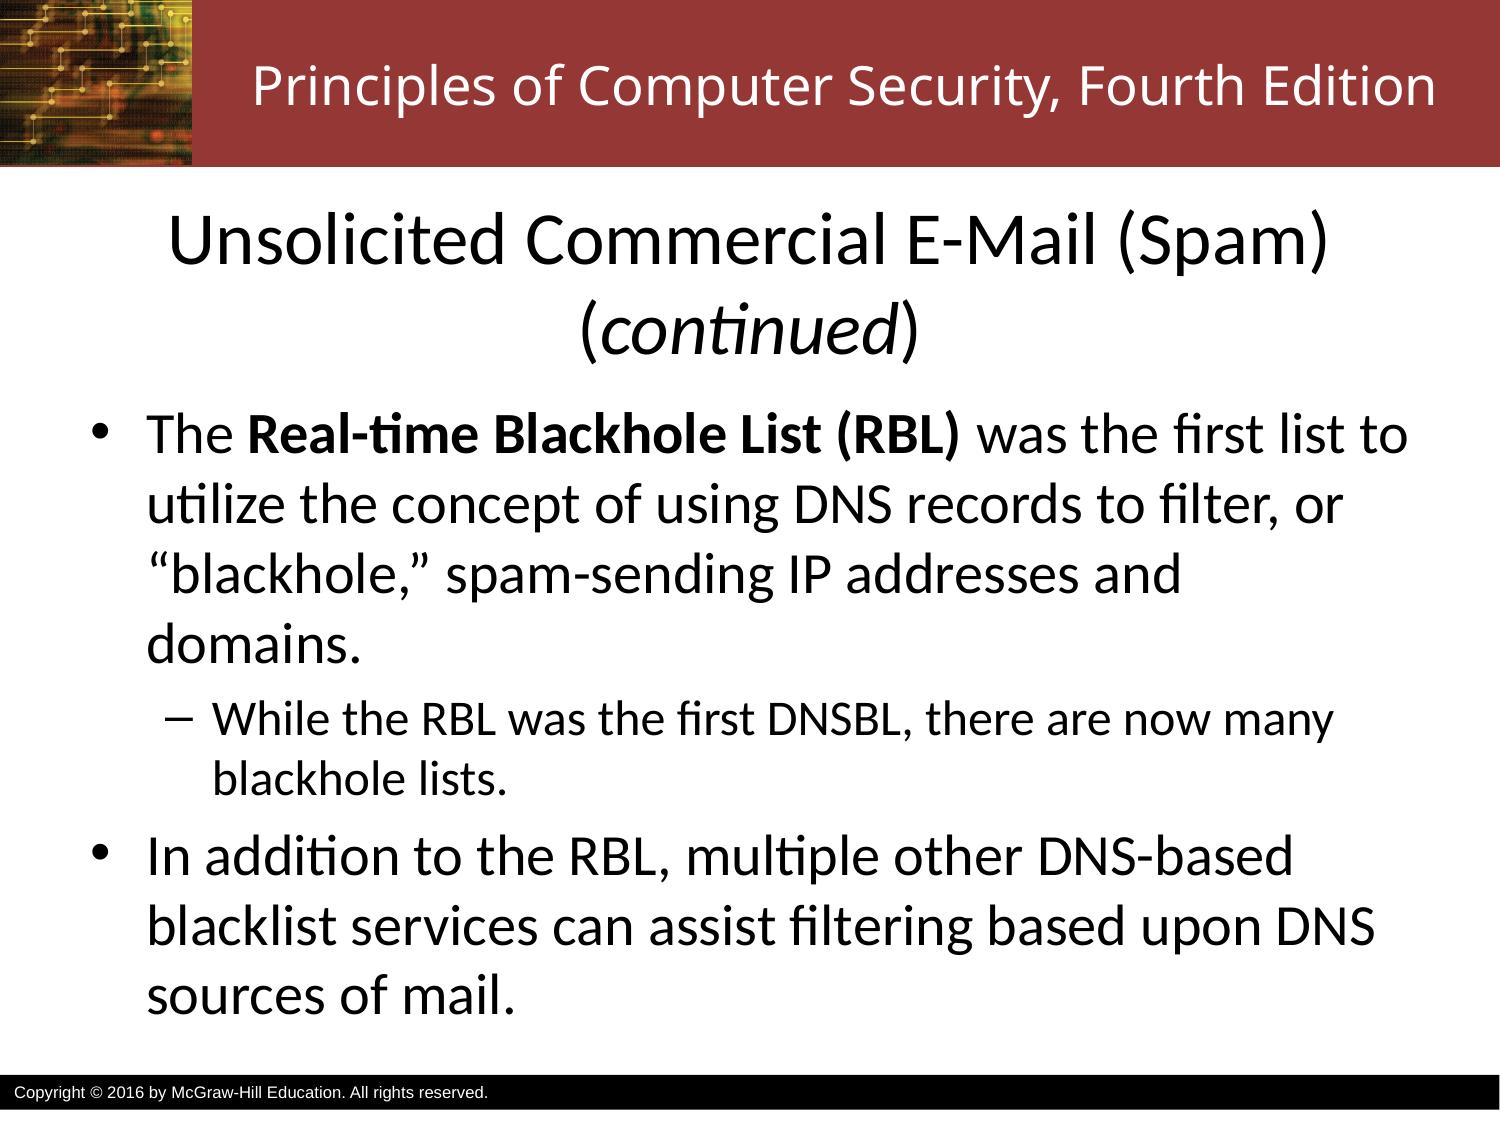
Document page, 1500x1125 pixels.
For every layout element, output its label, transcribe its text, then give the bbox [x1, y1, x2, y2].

title Unsolicited Commercial E-Mail (Spam) (continued) [75, 181, 1425, 375]
list The Real-time Blackhole List (RBL) was the first list to utilize the concept of using DNS records to filter, or “blackhole,” spam-sending IP addresses and domains. While the RBL was the first DNSBL, there are now many blackhole lists. In addition to the RBL, multiple other DNS-based blacklist services can assist filtering based upon DNS sources of mail. [75, 387, 1425, 1005]
picture [0, 0, 192, 165]
